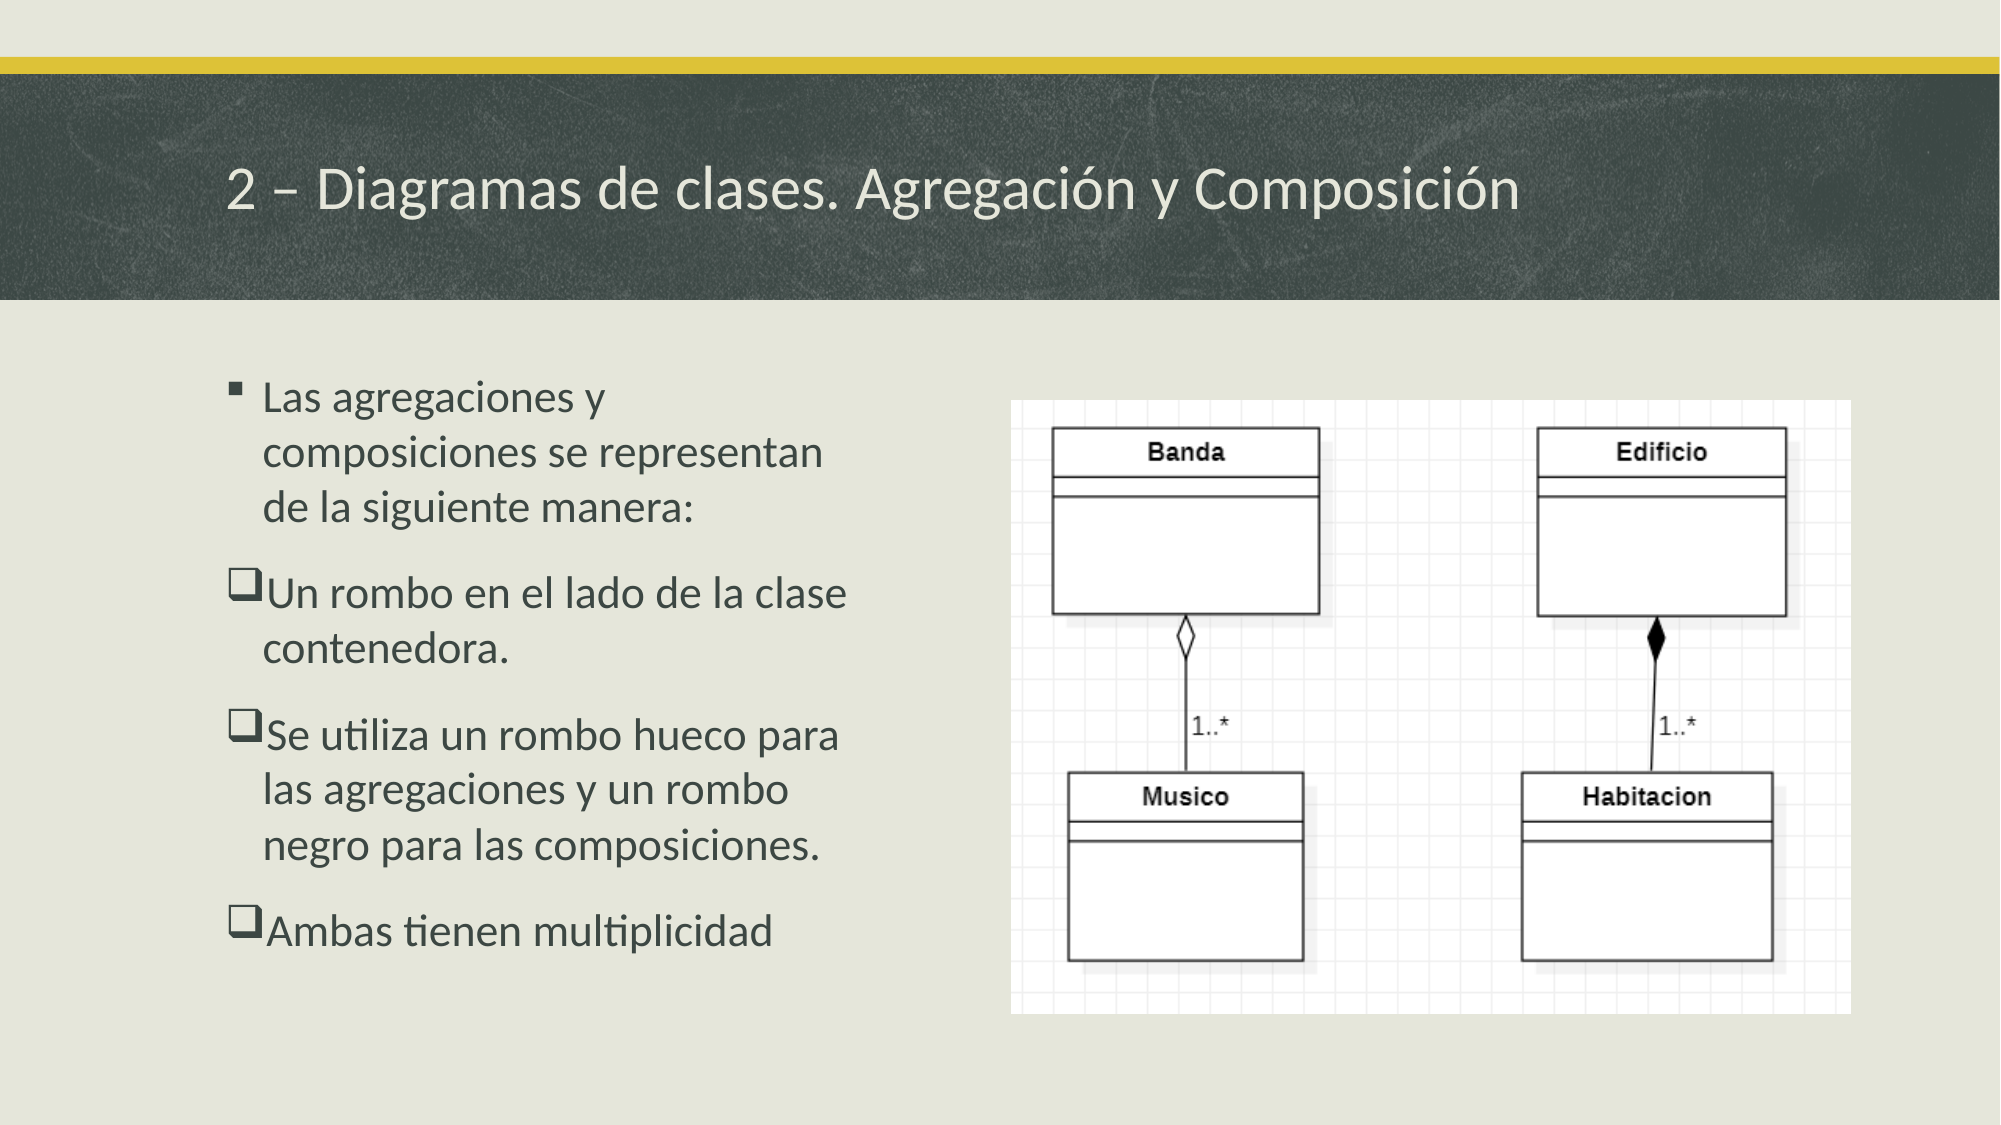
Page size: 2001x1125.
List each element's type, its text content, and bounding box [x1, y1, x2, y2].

picture [1011, 400, 1851, 1014]
title 2 – Diagramas de clases. Agregación y Composición [210, 76, 1790, 300]
picture [0, 74, 2000, 300]
list Las agregaciones y composiciones se representan de la siguiente manera: Un rombo en el lado de la clase contenedora. Se utiliza un rombo hueco para las agregaciones y un rombo negro para las composiciones. Ambas tienen multiplicidad [210, 359, 887, 1014]
